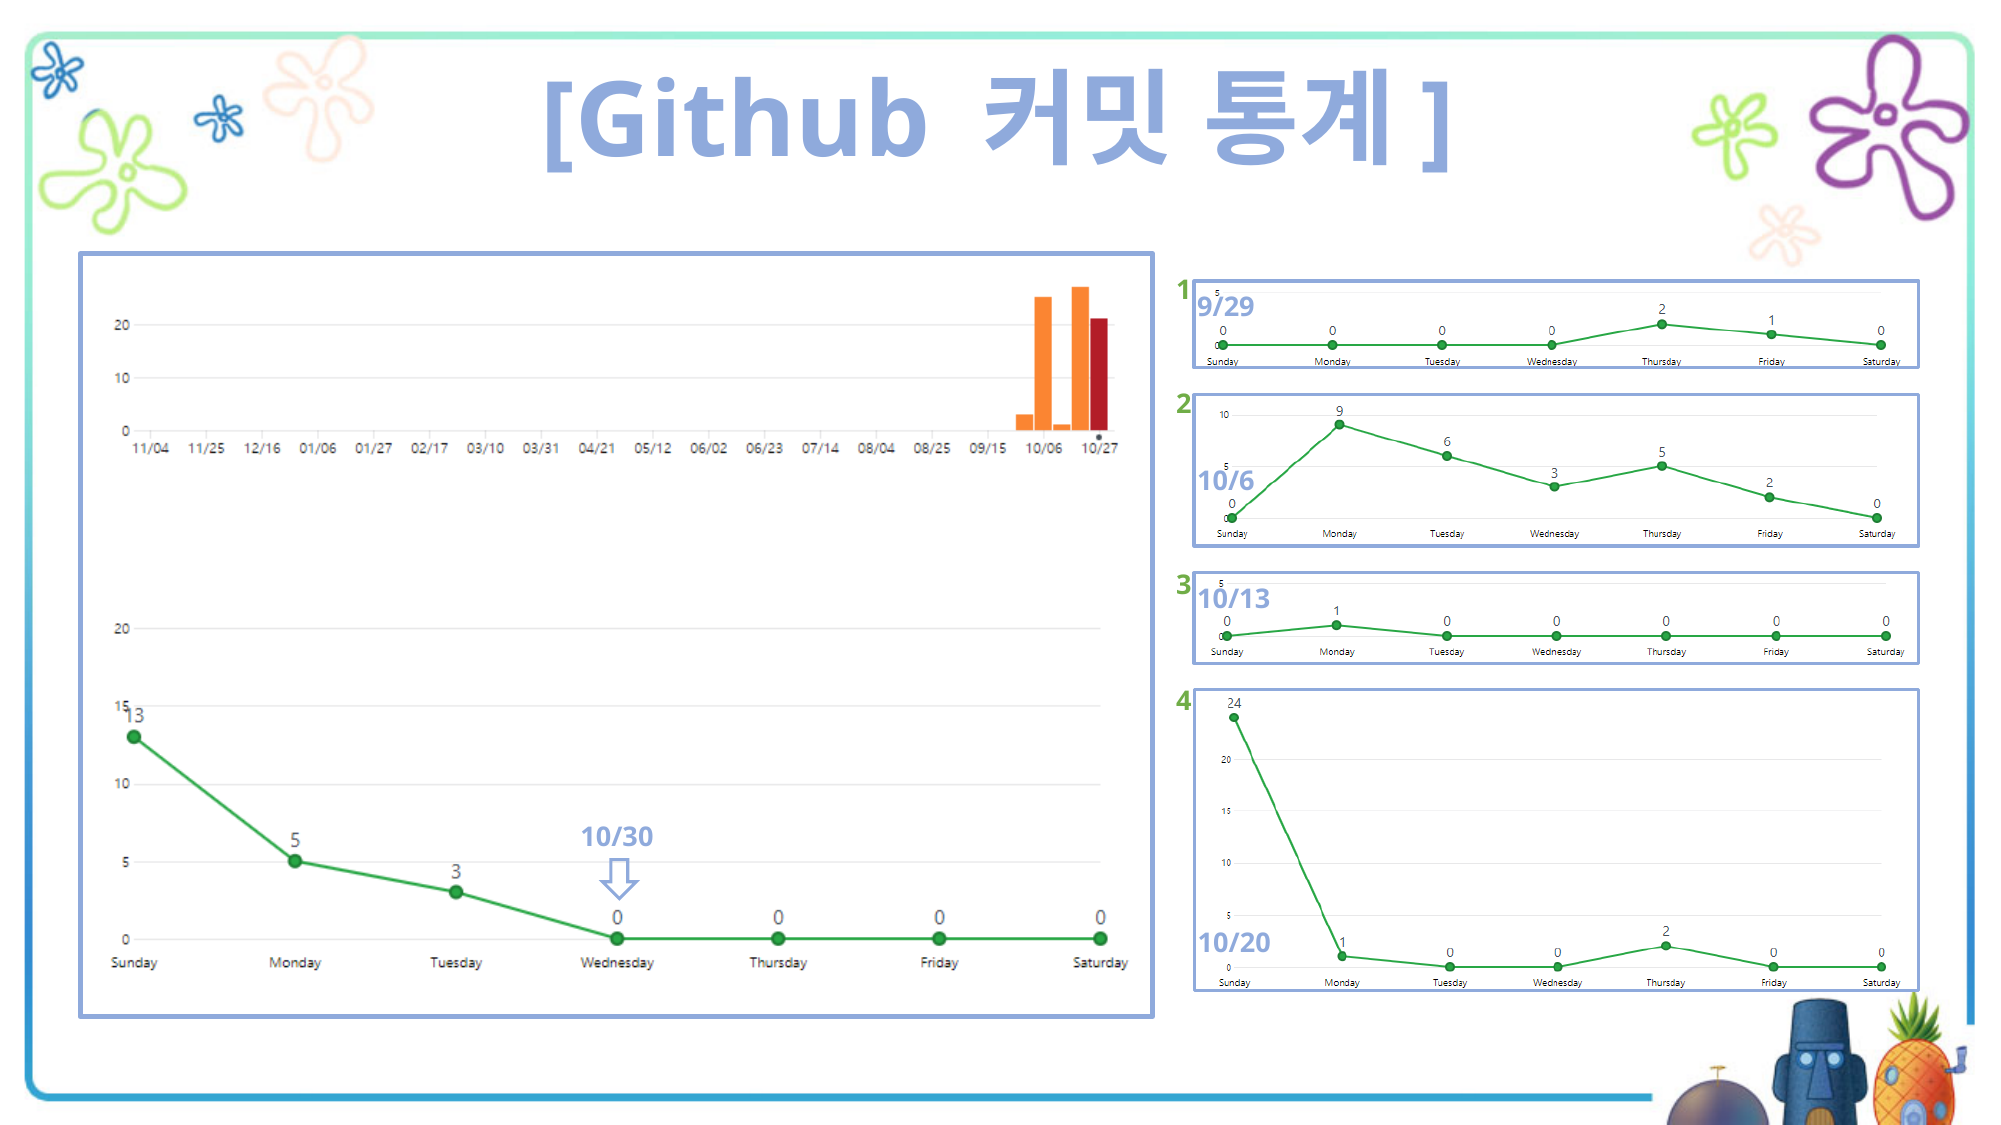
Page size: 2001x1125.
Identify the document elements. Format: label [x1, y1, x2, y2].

text_box [1183, 691, 1918, 989]
text_box [1182, 573, 1918, 662]
text_box [82, 256, 1150, 1014]
picture [0, 0, 2000, 1125]
text_box [1182, 396, 1918, 545]
text_box [1182, 281, 1918, 367]
